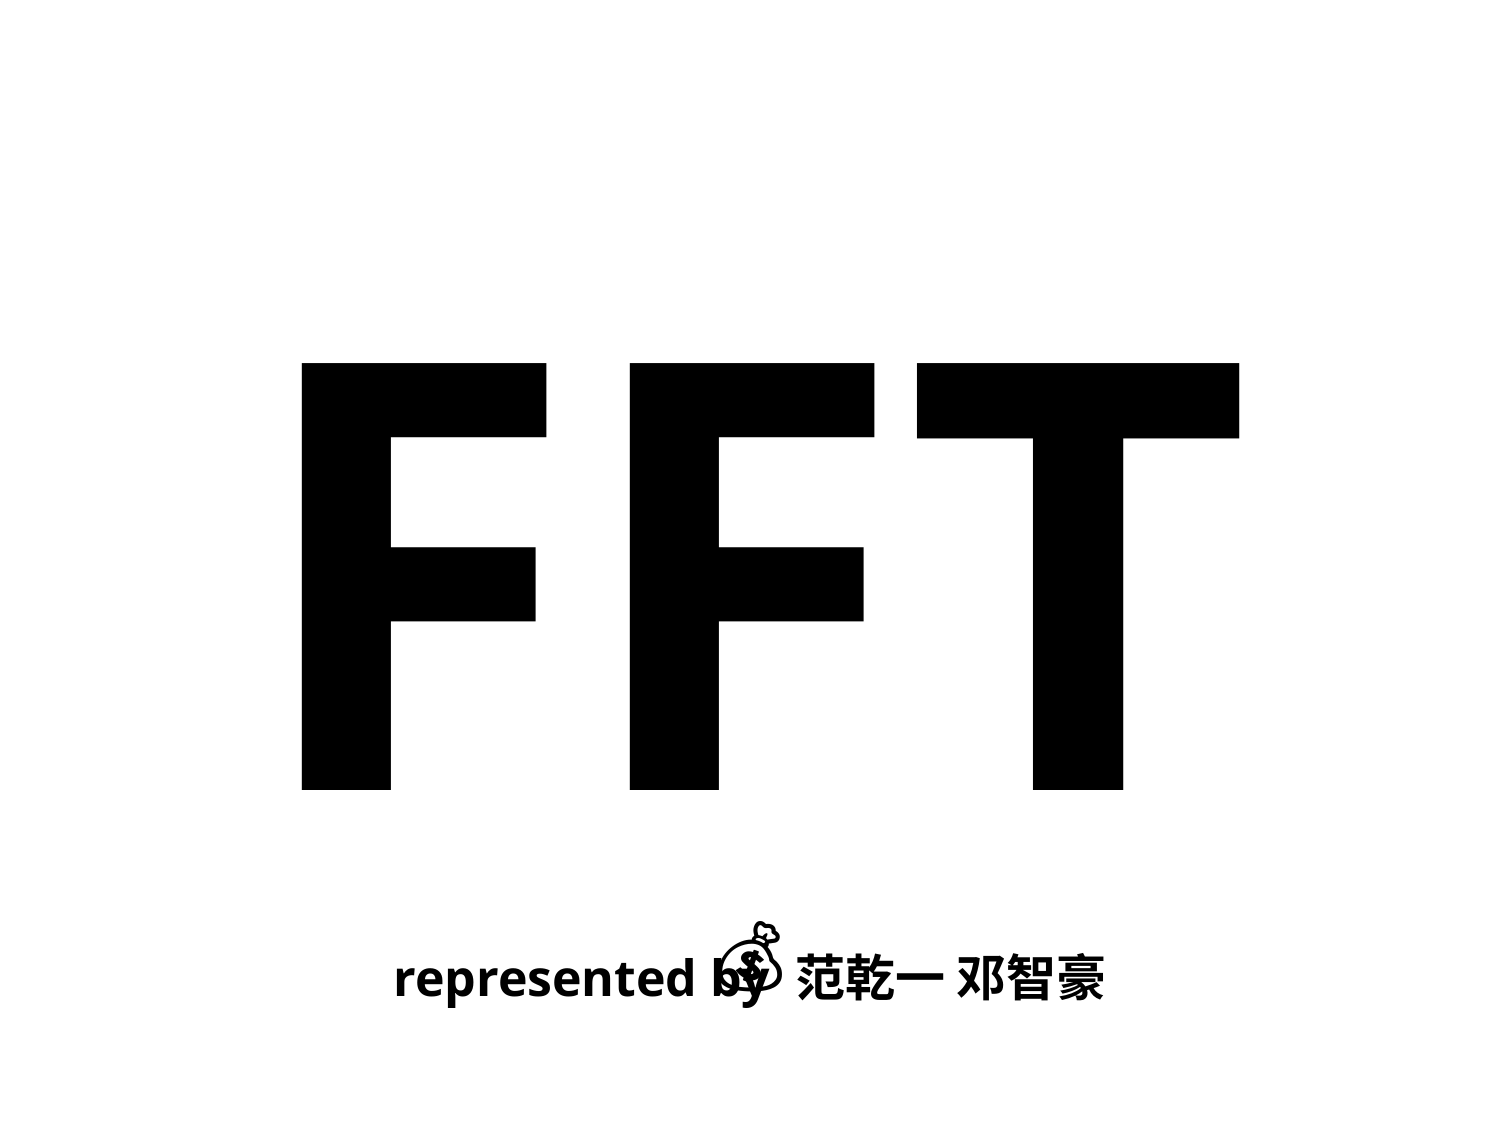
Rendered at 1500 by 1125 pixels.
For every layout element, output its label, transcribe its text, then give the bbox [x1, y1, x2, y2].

title FFT 🚅💰🔪🍃🔁 [0, 6, 1500, 1009]
subtitle represented by 范乾一 邓智豪 [187, 870, 1313, 1125]
